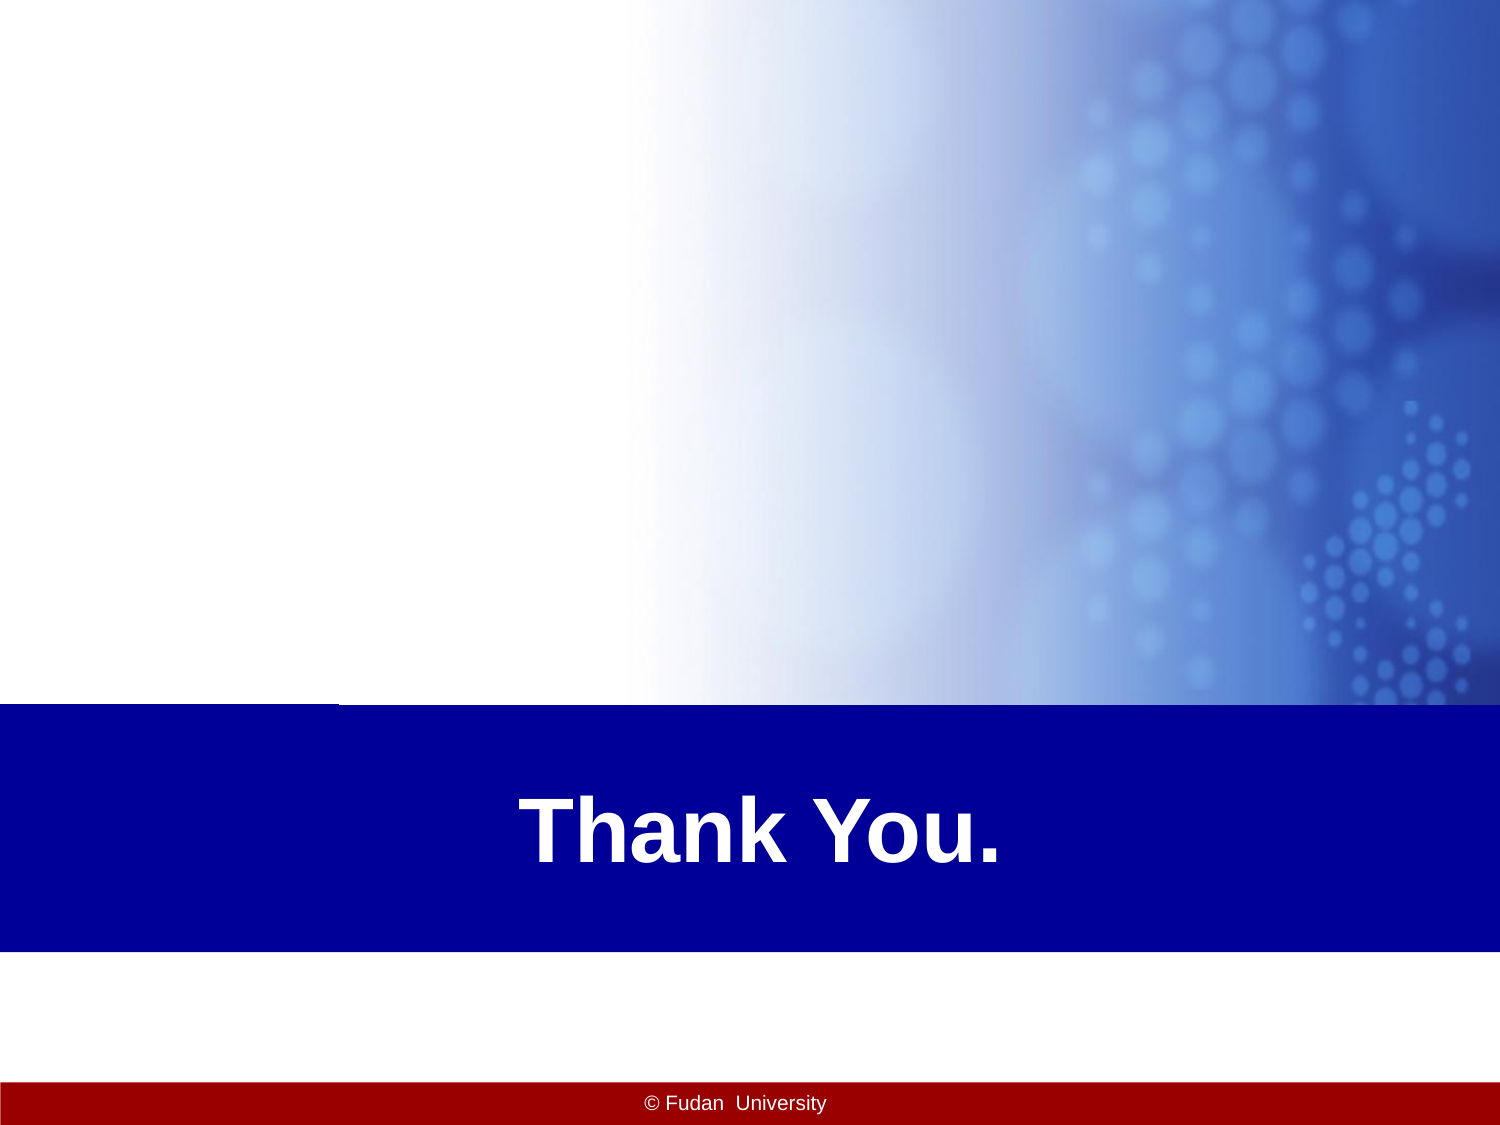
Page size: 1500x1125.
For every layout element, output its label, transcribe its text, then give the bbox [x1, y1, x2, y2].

title Thank You. [117, 679, 1405, 1043]
picture [339, 0, 1500, 705]
